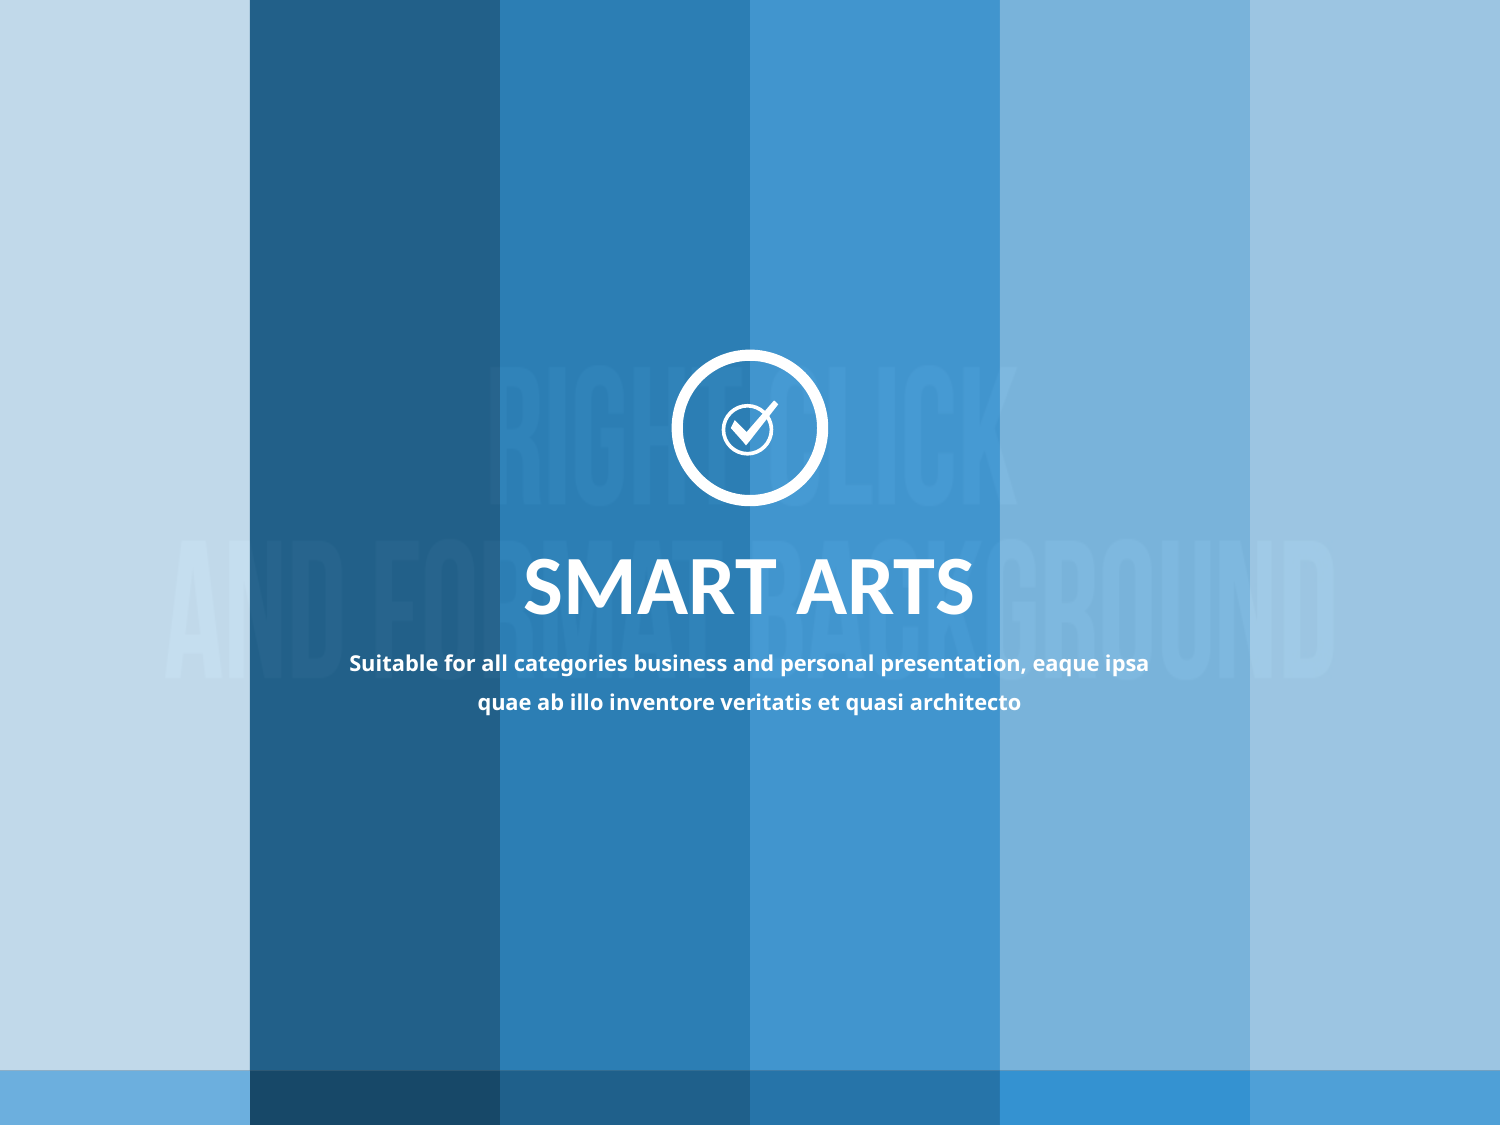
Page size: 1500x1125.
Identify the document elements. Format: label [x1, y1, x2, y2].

text_box [0, 0, 1500, 1125]
